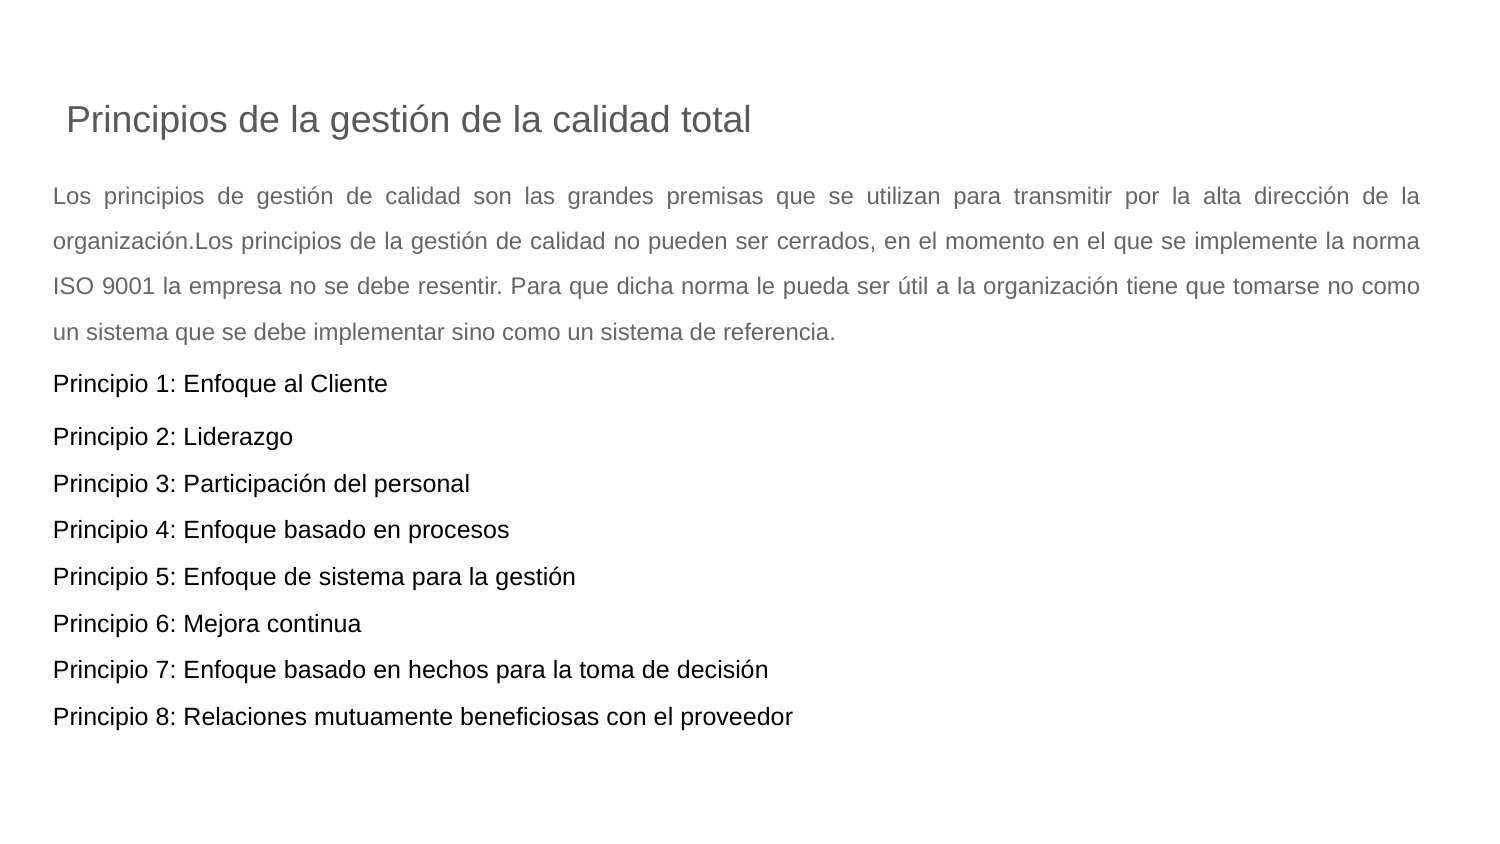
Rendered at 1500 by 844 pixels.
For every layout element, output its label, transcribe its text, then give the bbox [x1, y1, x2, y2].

title Principios de la gestión de la calidad total [51, 72, 1449, 167]
list Los principios de gestión de calidad son las grandes premisas que se utilizan para transmitir por la alta dirección de la organización.Los principios de la gestión de calidad no pueden ser cerrados, en el momento en el que se implemente la norma ISO 9001 la empresa no se debe resentir. Para que dicha norma le pueda ser útil a la organización tiene que tomarse no como un sistema que se debe implementar sino como un sistema de referencia. Principio 1: Enfoque al Cliente Principio 2: Liderazgo Principio 3: Participación del personal Principio 4: Enfoque basado en procesos Principio 5: Enfoque de sistema para la gestión Principio 6: Mejora continua Principio 7: Enfoque basado en hechos para la toma de decisión Principio 8: Relaciones mutuamente beneficiosas con el proveedor [37, 149, 1436, 796]
